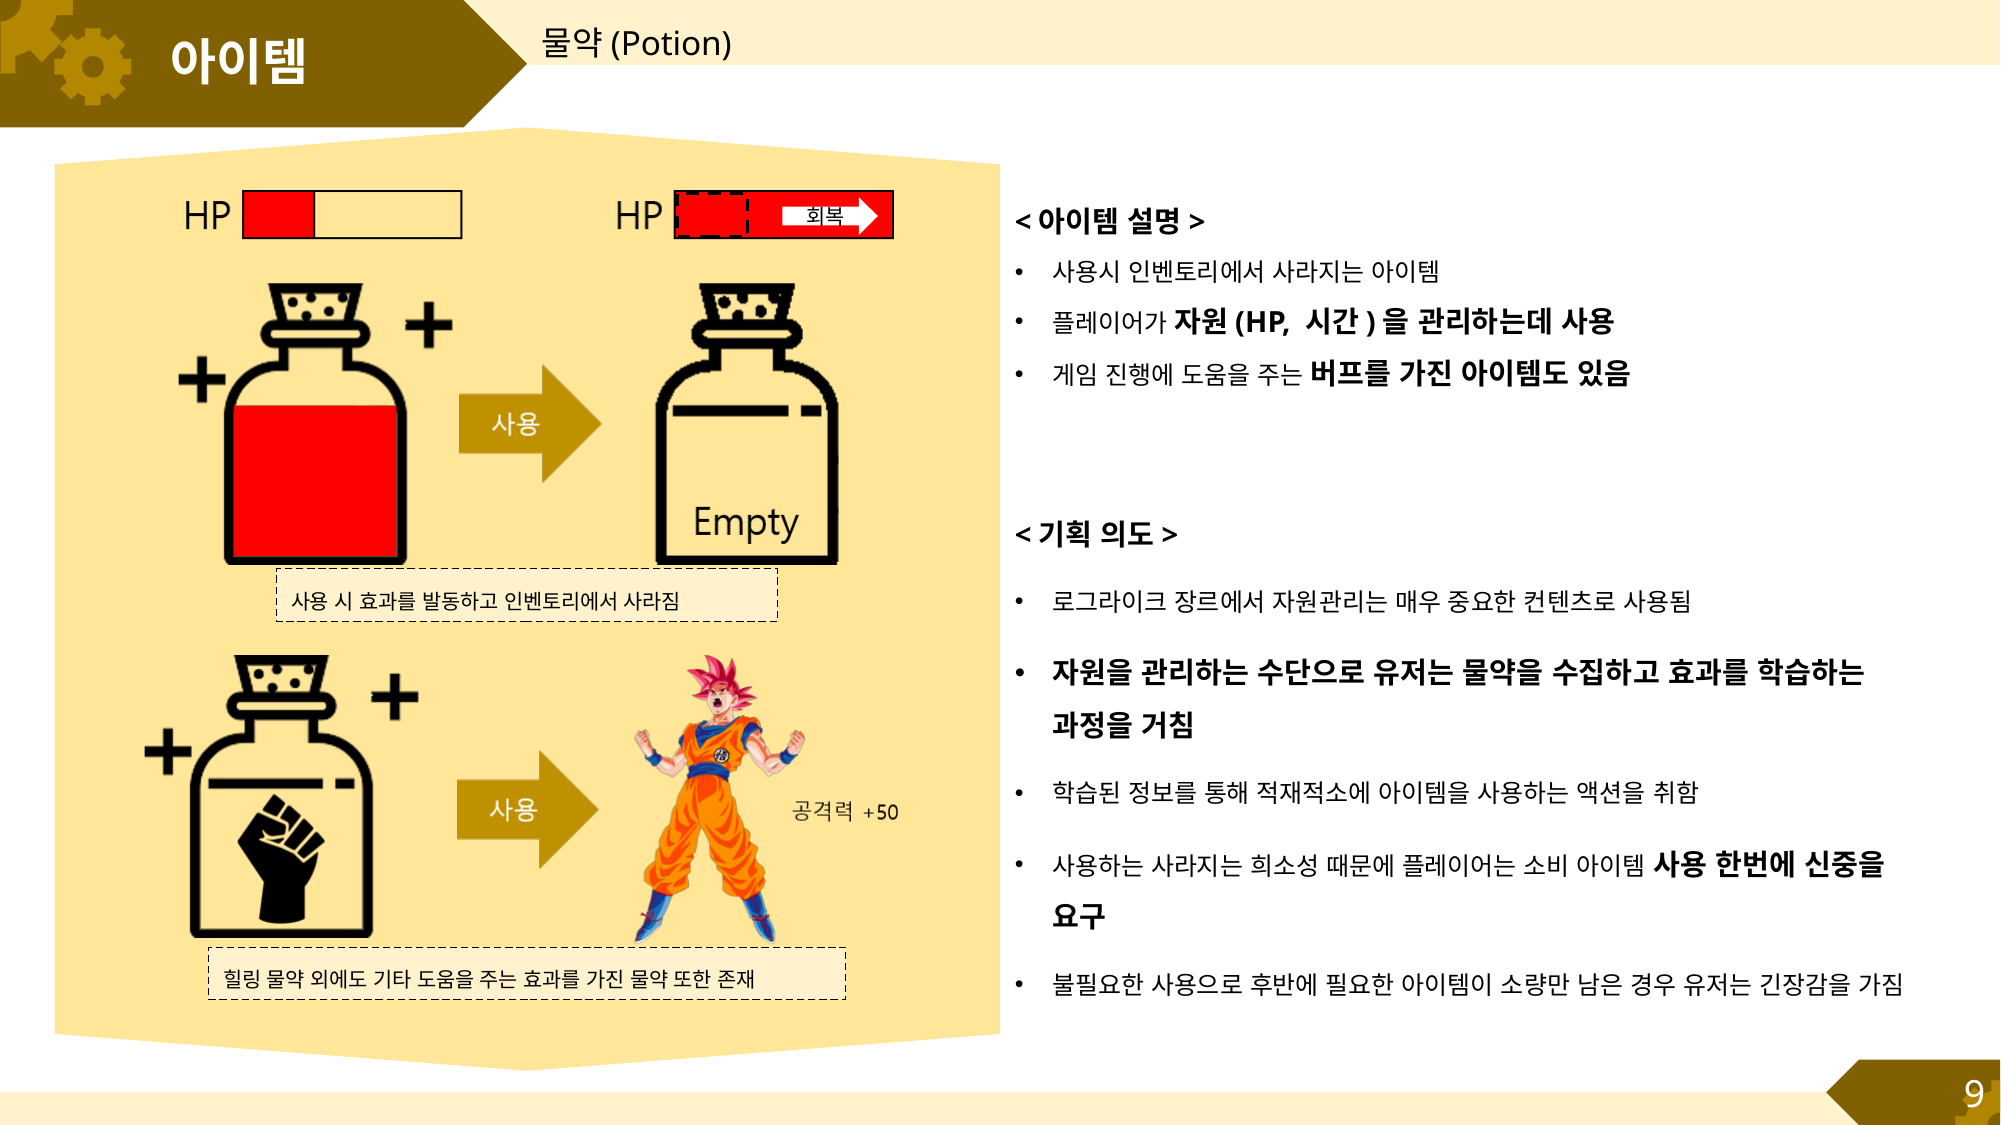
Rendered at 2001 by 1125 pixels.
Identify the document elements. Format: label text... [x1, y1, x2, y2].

list 물약(Potion) [527, 0, 1946, 65]
text_box 힐링 물약 외에도 기타 도움을 주는 효과를 가진 물약 또한 존재 [208, 947, 846, 1000]
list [160, 180, 894, 566]
list <기획 의도> 로그라이크 장르에서 자원관리는 매우 중요한 컨텐츠로 사용됨 자원을 관리하는 수단으로 유저는 물약을 수집하고 효과를 학습하는 과정을 거침 학습된 정보를 통해 적재적소에 아이템을 사용하는 액션을 취함 사용하는 사라지는 희소성 때문에 플레이어는 소비 아이템 사용 한번에 신중을 요구 불필요한 사용으로 후반에 필요한 아이템이 소량만 남은 경우 유저는 긴장감을 가짐 [999, 450, 1946, 1048]
slide_number 9 [1725, 1062, 2000, 1123]
title 아이템 [17, 0, 462, 128]
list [140, 656, 915, 945]
list <아이템 설명> 사용시 인벤토리에서 사라지는 아이템 플레이어가 자원(HP, 시간)을 관리하는데 사용 게임 진행에 도움을 주는 버프를 가진 아이템도 있음 [999, 148, 1946, 450]
text_box 사용 시 효과를 발동하고 인벤토리에서 사라짐 [276, 568, 778, 622]
